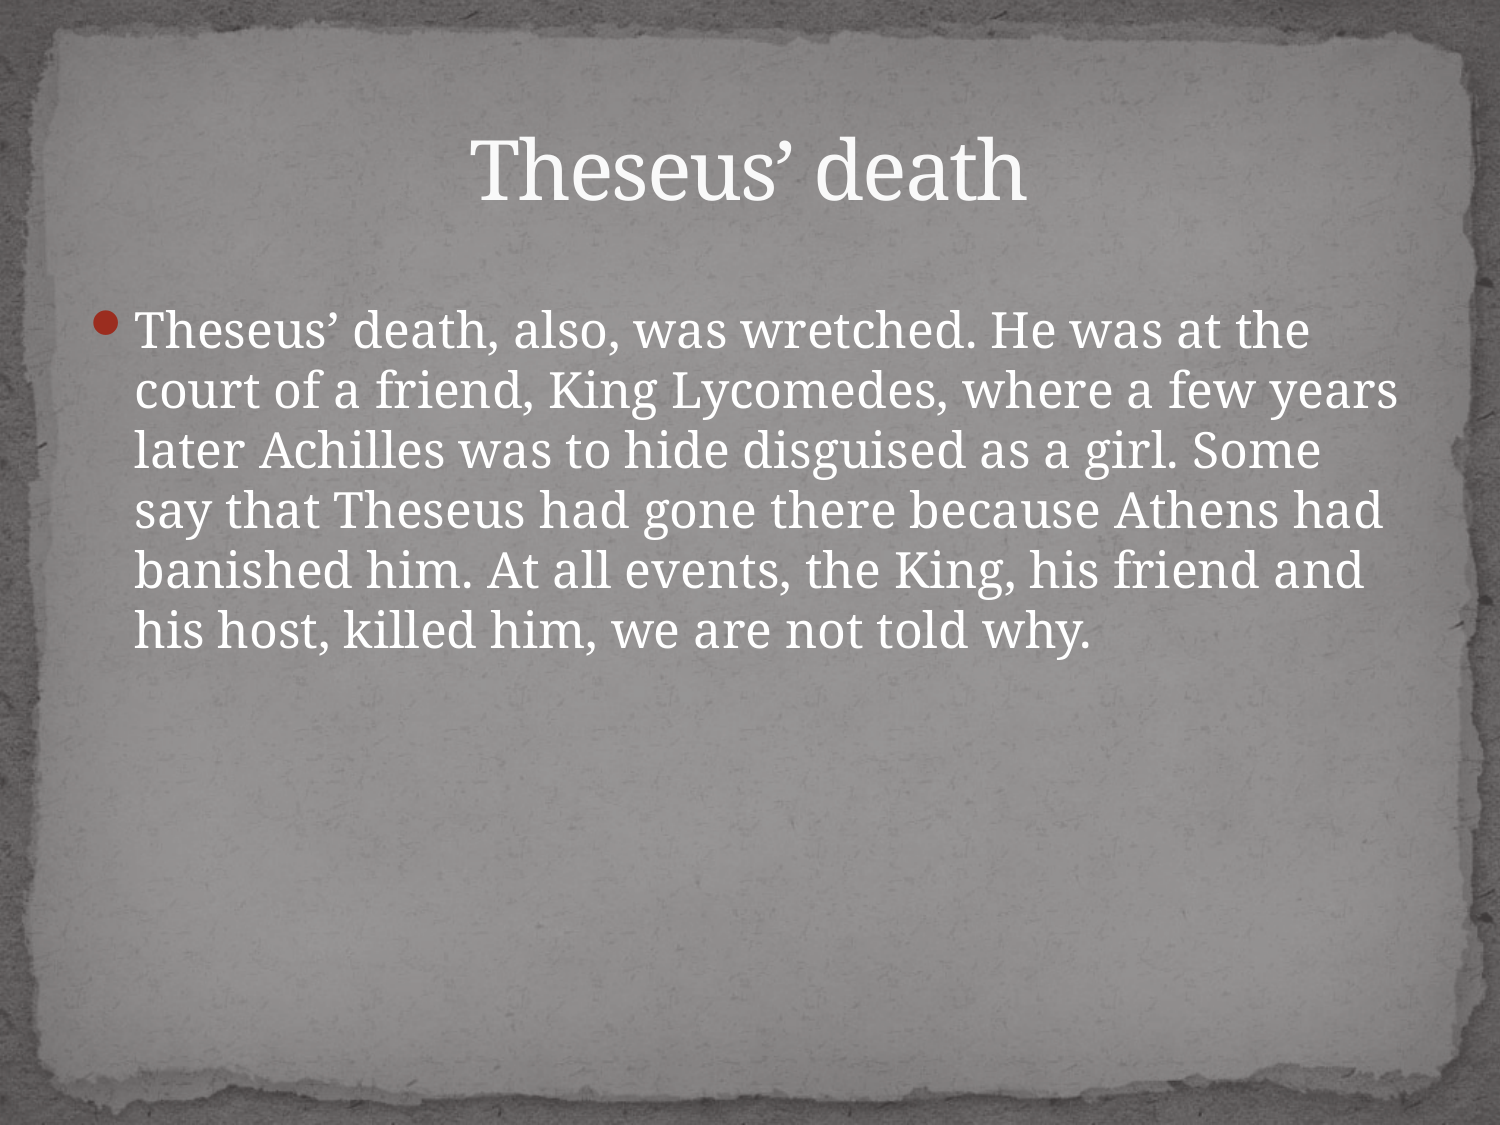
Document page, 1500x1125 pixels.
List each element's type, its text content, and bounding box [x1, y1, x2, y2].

title Theseus’ death [74, 24, 1425, 225]
list Theseus’ death, also, was wretched. He was at the court of a friend, King Lycomedes, where a few years later Achilles was to hide disguised as a girl. Some say that Theseus had gone there because Athens had banished him. At all events, the King, his friend and his host, killed him, we are not told why. [75, 290, 1425, 1000]
